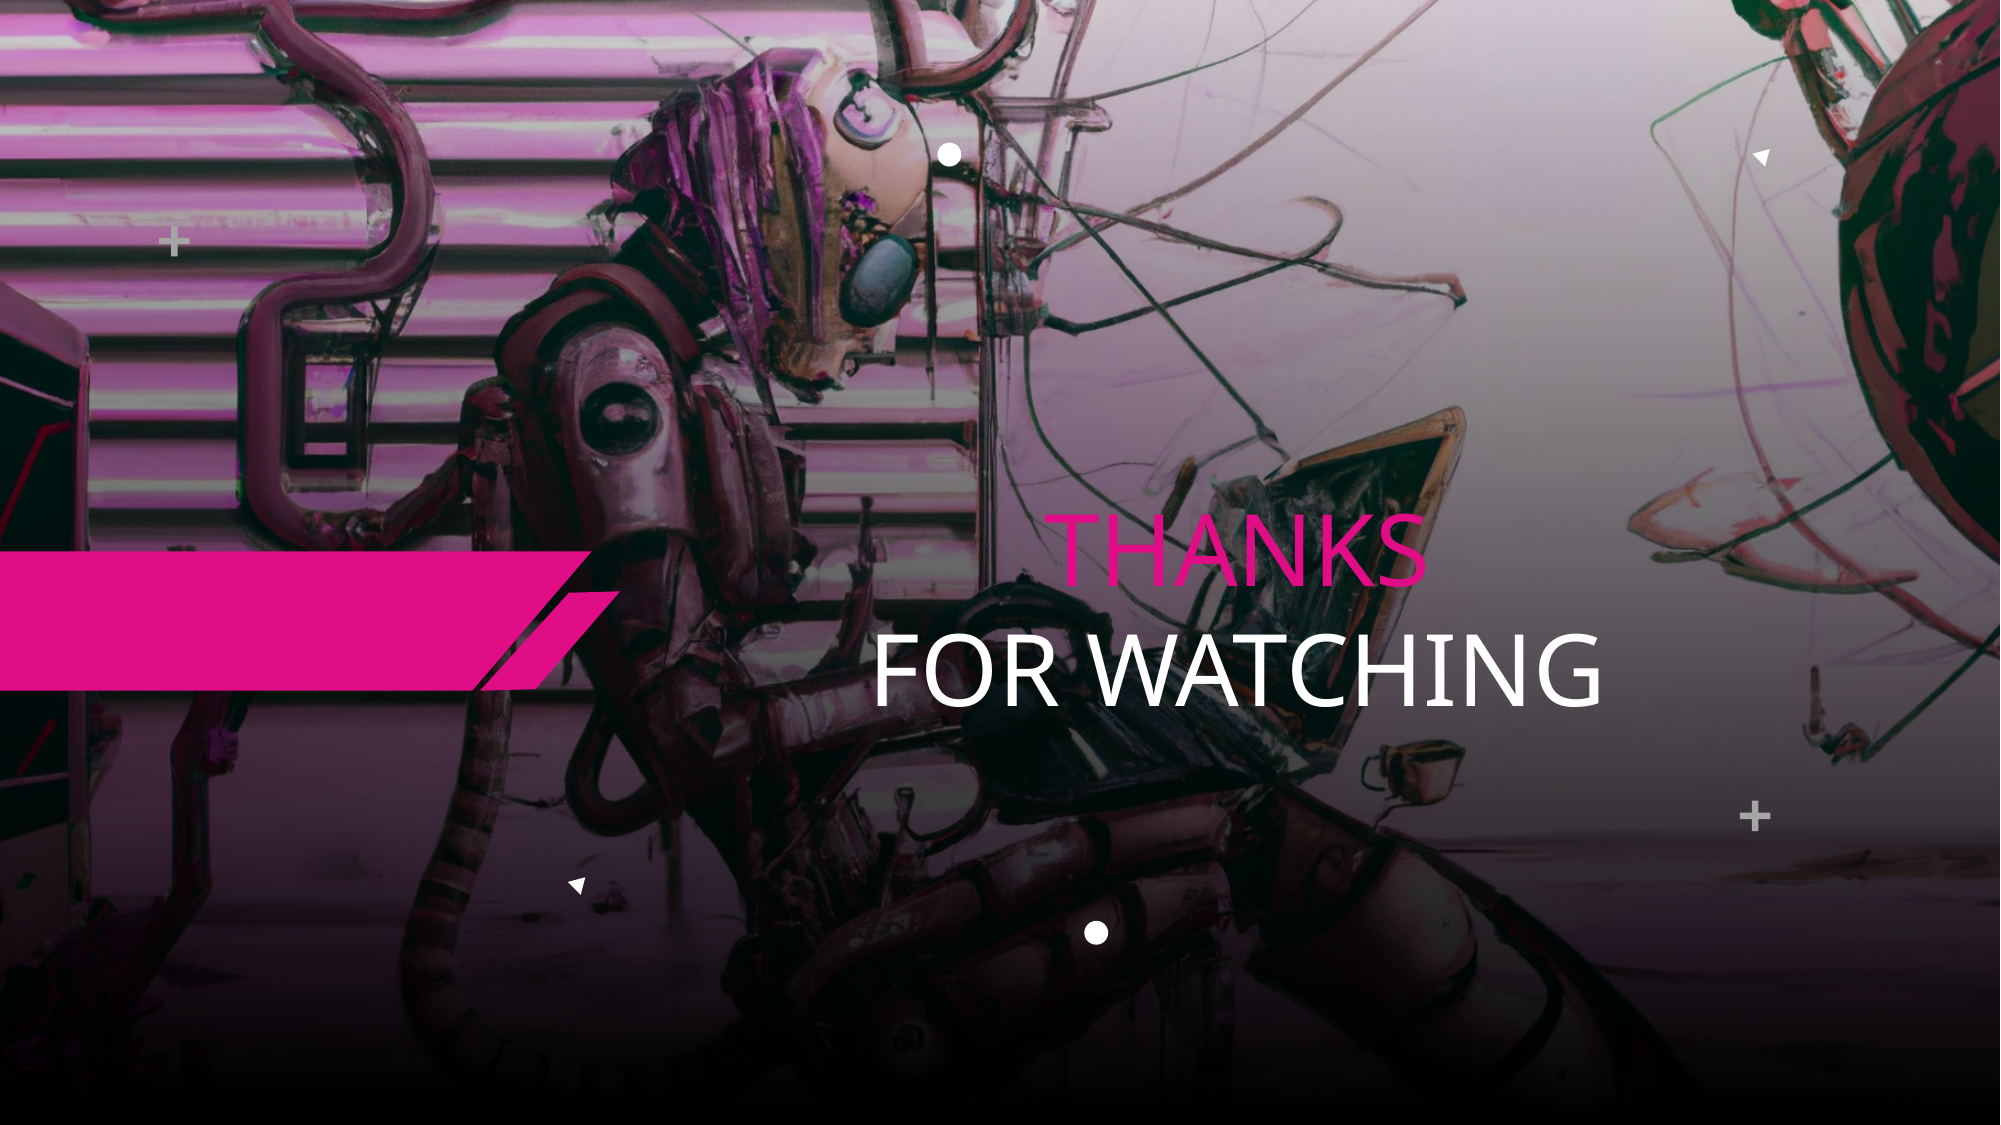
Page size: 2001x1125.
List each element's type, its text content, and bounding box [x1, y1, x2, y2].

text_box [0, 550, 595, 692]
text_box [1739, 800, 1771, 832]
text_box [936, 141, 963, 168]
text_box [0, 0, 2000, 1125]
text_box [565, 875, 587, 897]
text_box [1750, 147, 1772, 169]
text_box THANKS FOR WATCHING [663, 479, 1812, 734]
text_box [158, 225, 191, 257]
text_box [477, 590, 623, 692]
text_box [1083, 919, 1110, 946]
